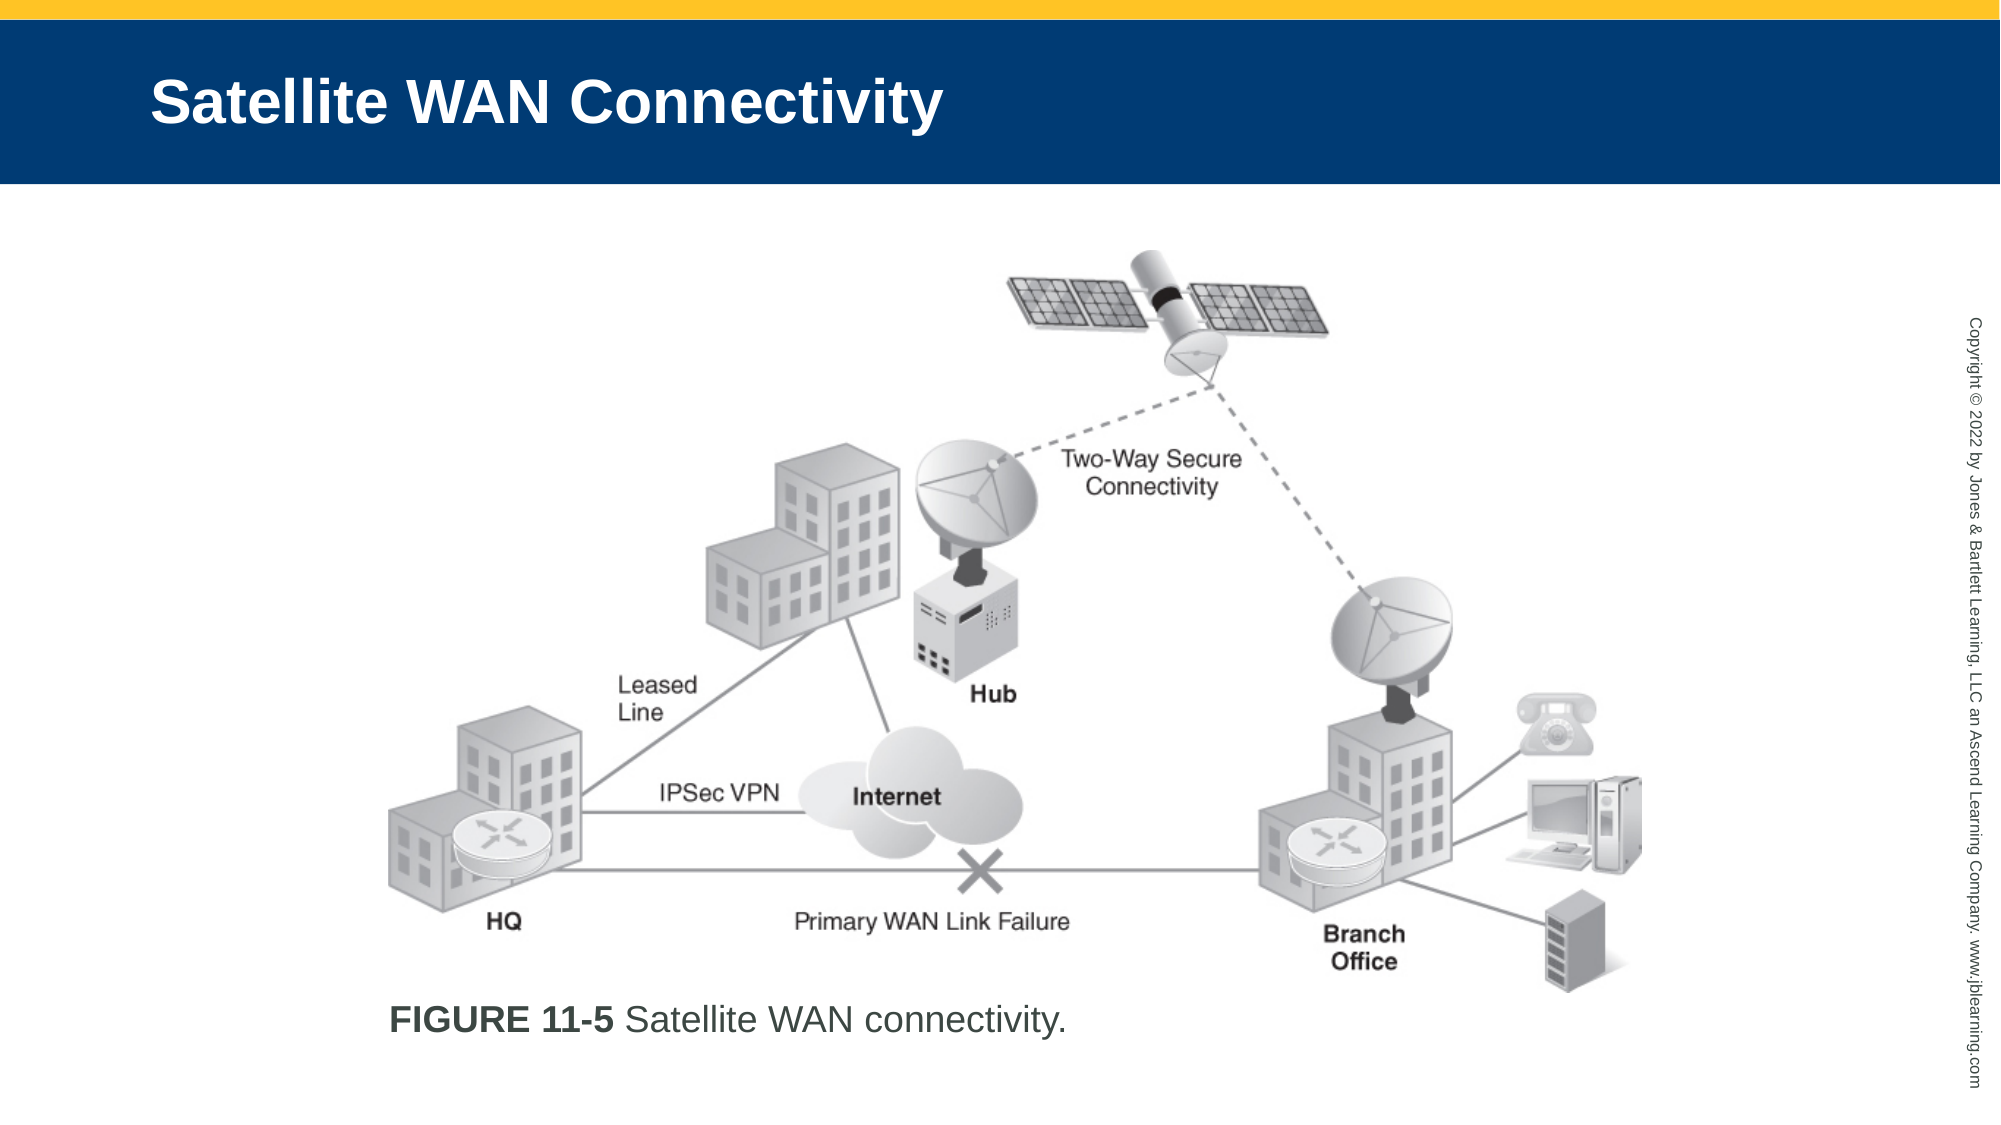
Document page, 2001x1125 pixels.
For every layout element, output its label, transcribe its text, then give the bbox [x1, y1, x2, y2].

title Satellite WAN Connectivity [0, 19, 2000, 185]
list FIGURE 11-5 Satellite WAN connectivity. [374, 987, 1109, 1040]
picture [388, 250, 1642, 993]
